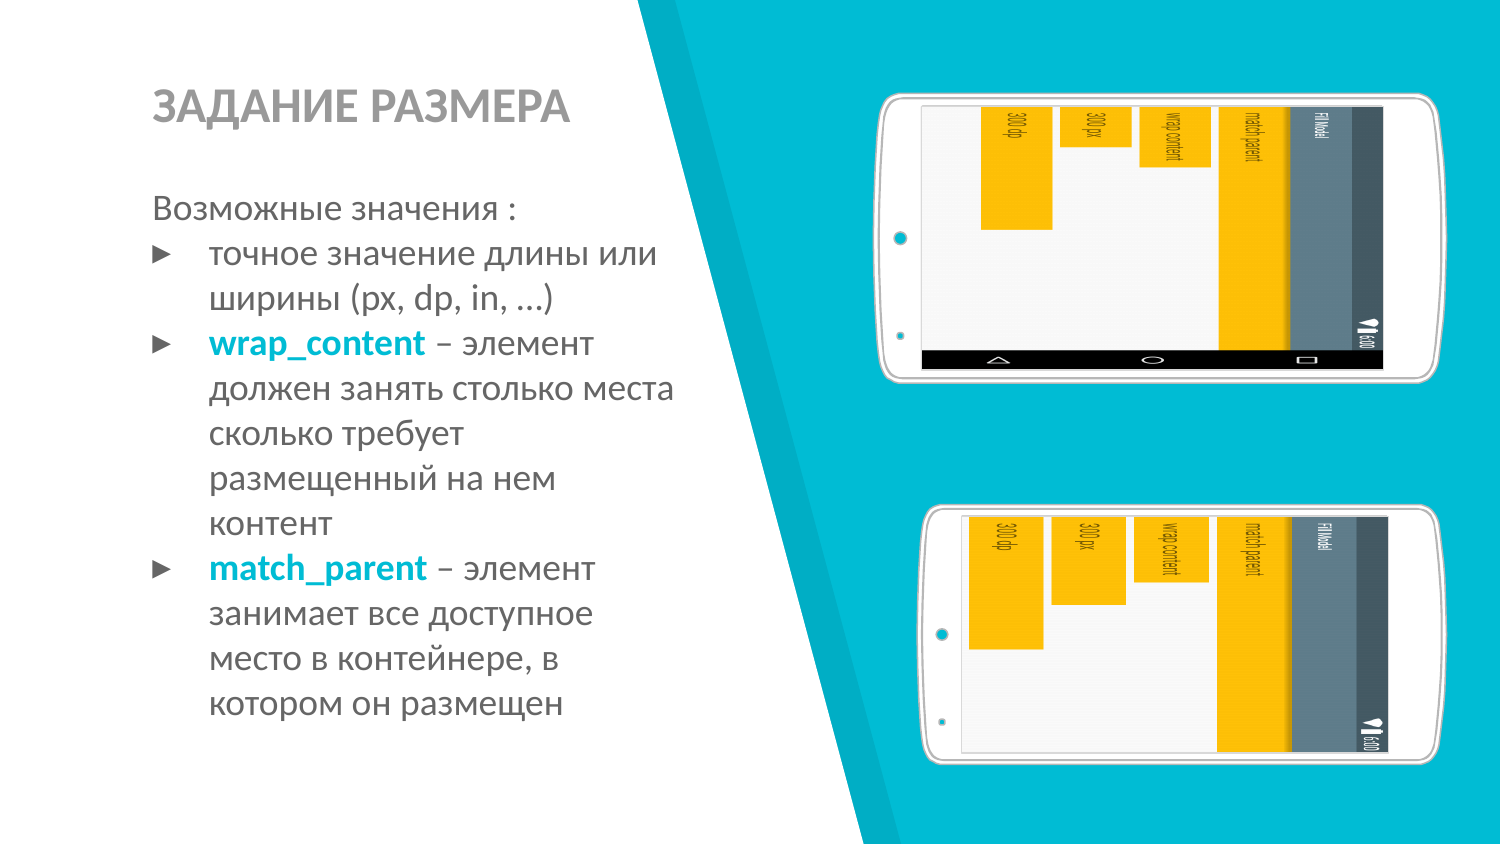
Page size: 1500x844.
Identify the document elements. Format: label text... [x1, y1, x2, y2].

picture [922, 107, 1014, 369]
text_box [1051, 369, 1312, 844]
picture [1306, 107, 1383, 369]
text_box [1014, 0, 1306, 526]
list Возможные значения : точное значение длины или ширины (px, dp, in, …) wrap_content – элемент должен занять столько места сколько требует размещенный на нем контент match_parent – элемент занимает все доступное место в контейнере, в котором он размещен [137, 167, 703, 753]
picture [1312, 517, 1388, 752]
picture [962, 517, 1051, 752]
title ЗАДАНИЕ РАЗМЕРА [137, 67, 654, 148]
